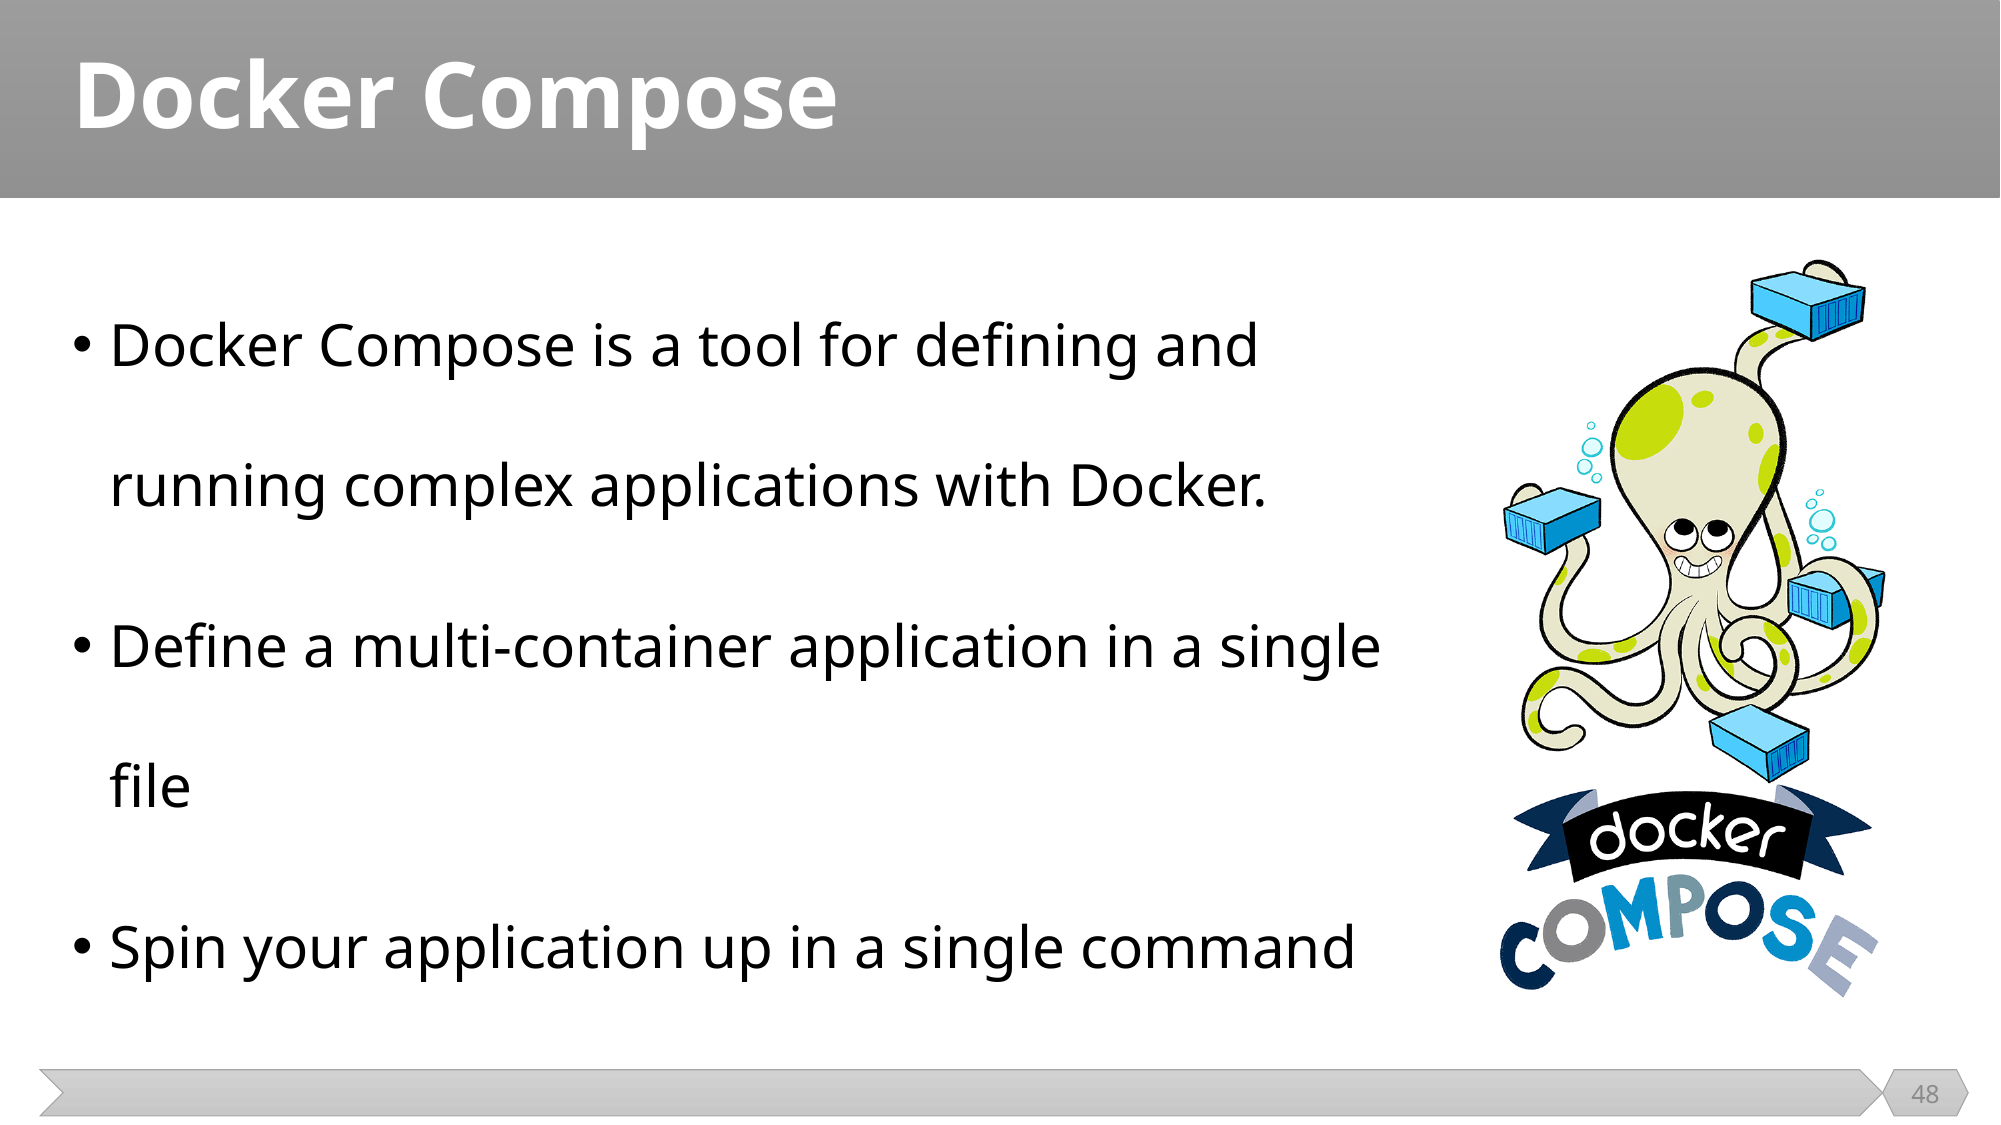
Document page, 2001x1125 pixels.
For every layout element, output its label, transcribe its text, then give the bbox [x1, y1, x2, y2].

title Docker Compose [56, 0, 1969, 199]
list Docker Compose is a tool for defining and running complex applications with Docker. Define a multi-container application in a single file Spin your application up in a single command [56, 230, 1487, 1010]
slide_number 48 [1882, 1065, 1969, 1125]
picture [1472, 232, 1926, 1031]
